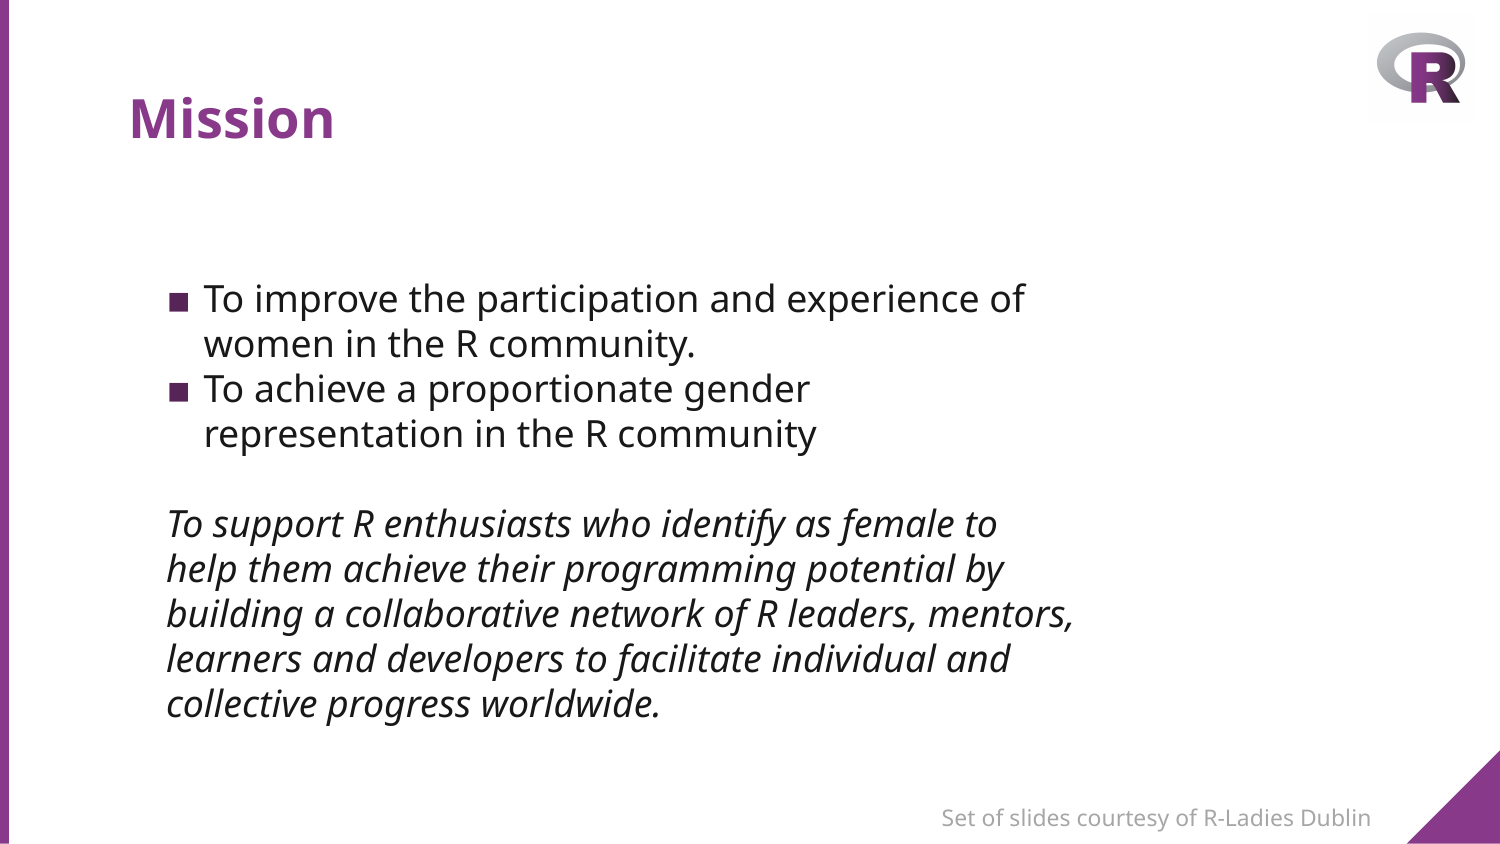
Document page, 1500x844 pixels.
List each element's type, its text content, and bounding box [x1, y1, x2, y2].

picture [1367, 14, 1475, 122]
title Mission [113, 69, 643, 210]
text_box Set of slides courtesy of R-Ladies Dublin [112, 788, 1388, 844]
list To improve the participation and experience of women in the R community. To achieve a proportionate gender representation in the R community To support R enthusiasts who identify as female to help them achieve their programming potential by building a collaborative network of R leaders, mentors, learners and developers to facilitate individual and collective progress worldwide. [113, 260, 1094, 777]
